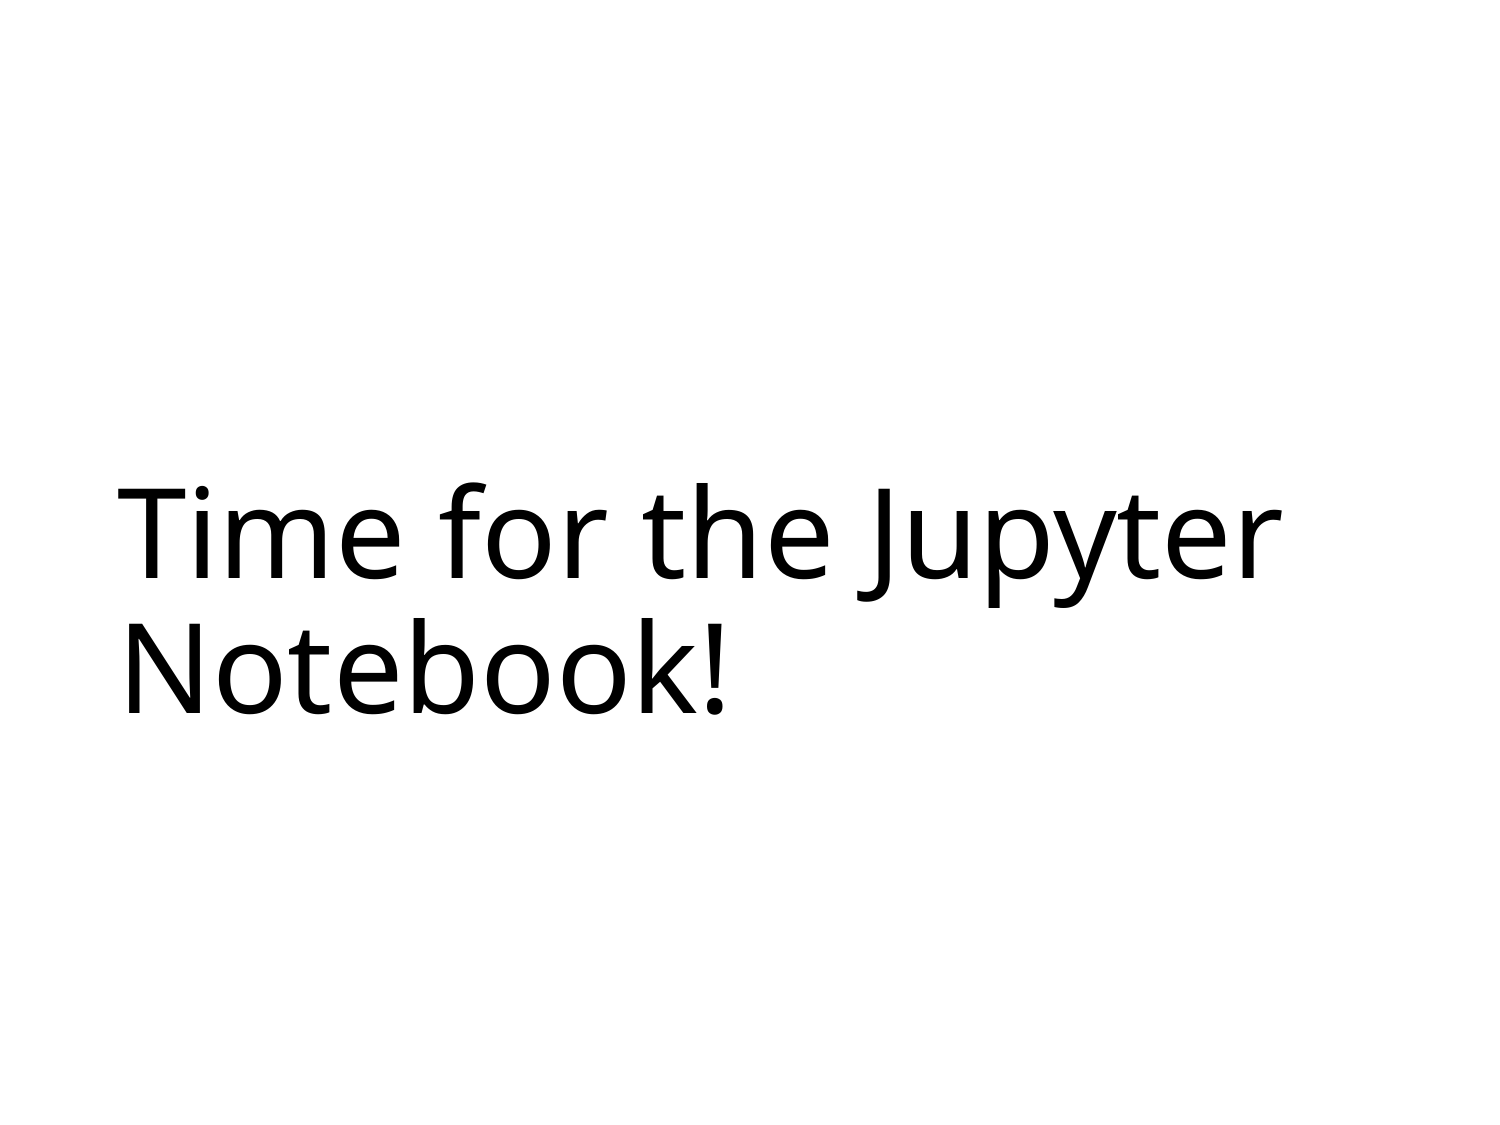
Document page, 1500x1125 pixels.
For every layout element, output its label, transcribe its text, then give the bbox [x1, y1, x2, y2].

title Time for the Jupyter Notebook! [102, 280, 1397, 749]
